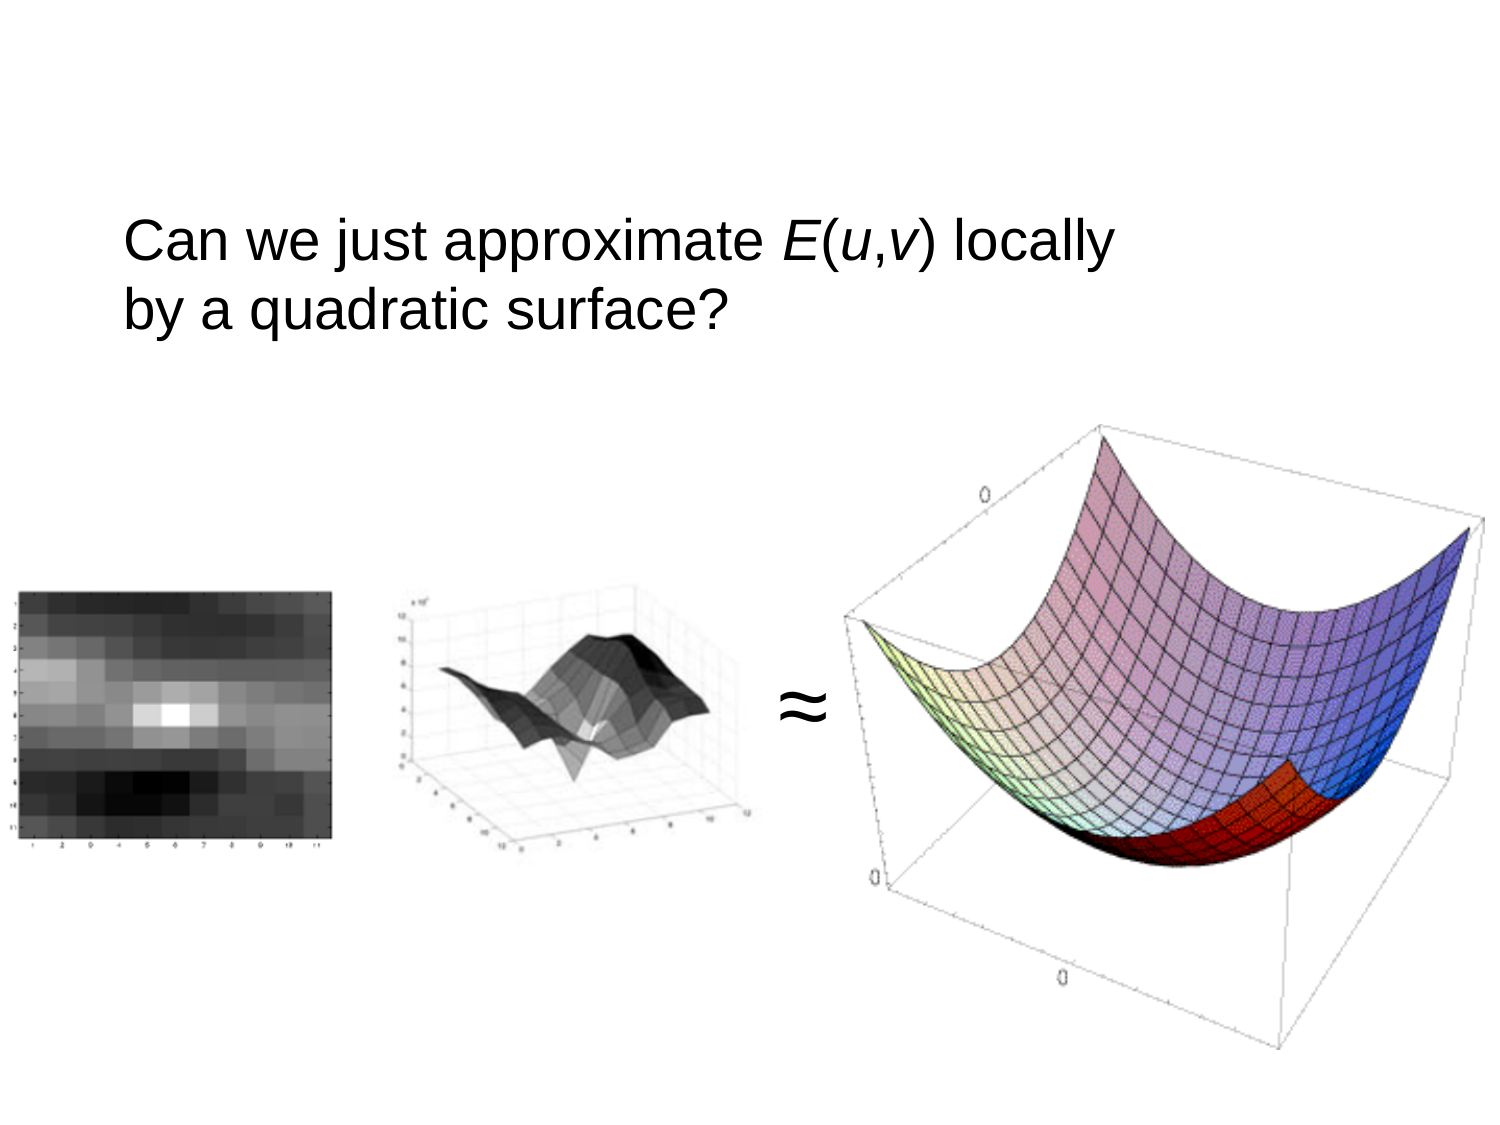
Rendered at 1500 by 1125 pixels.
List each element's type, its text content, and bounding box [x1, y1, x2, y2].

picture [0, 574, 357, 869]
text_box ≈ [767, 638, 824, 763]
picture [392, 556, 763, 871]
text_box Can we just approximate E(u,v) locally by a quadratic surface? [108, 194, 1421, 349]
picture [829, 424, 1485, 1051]
